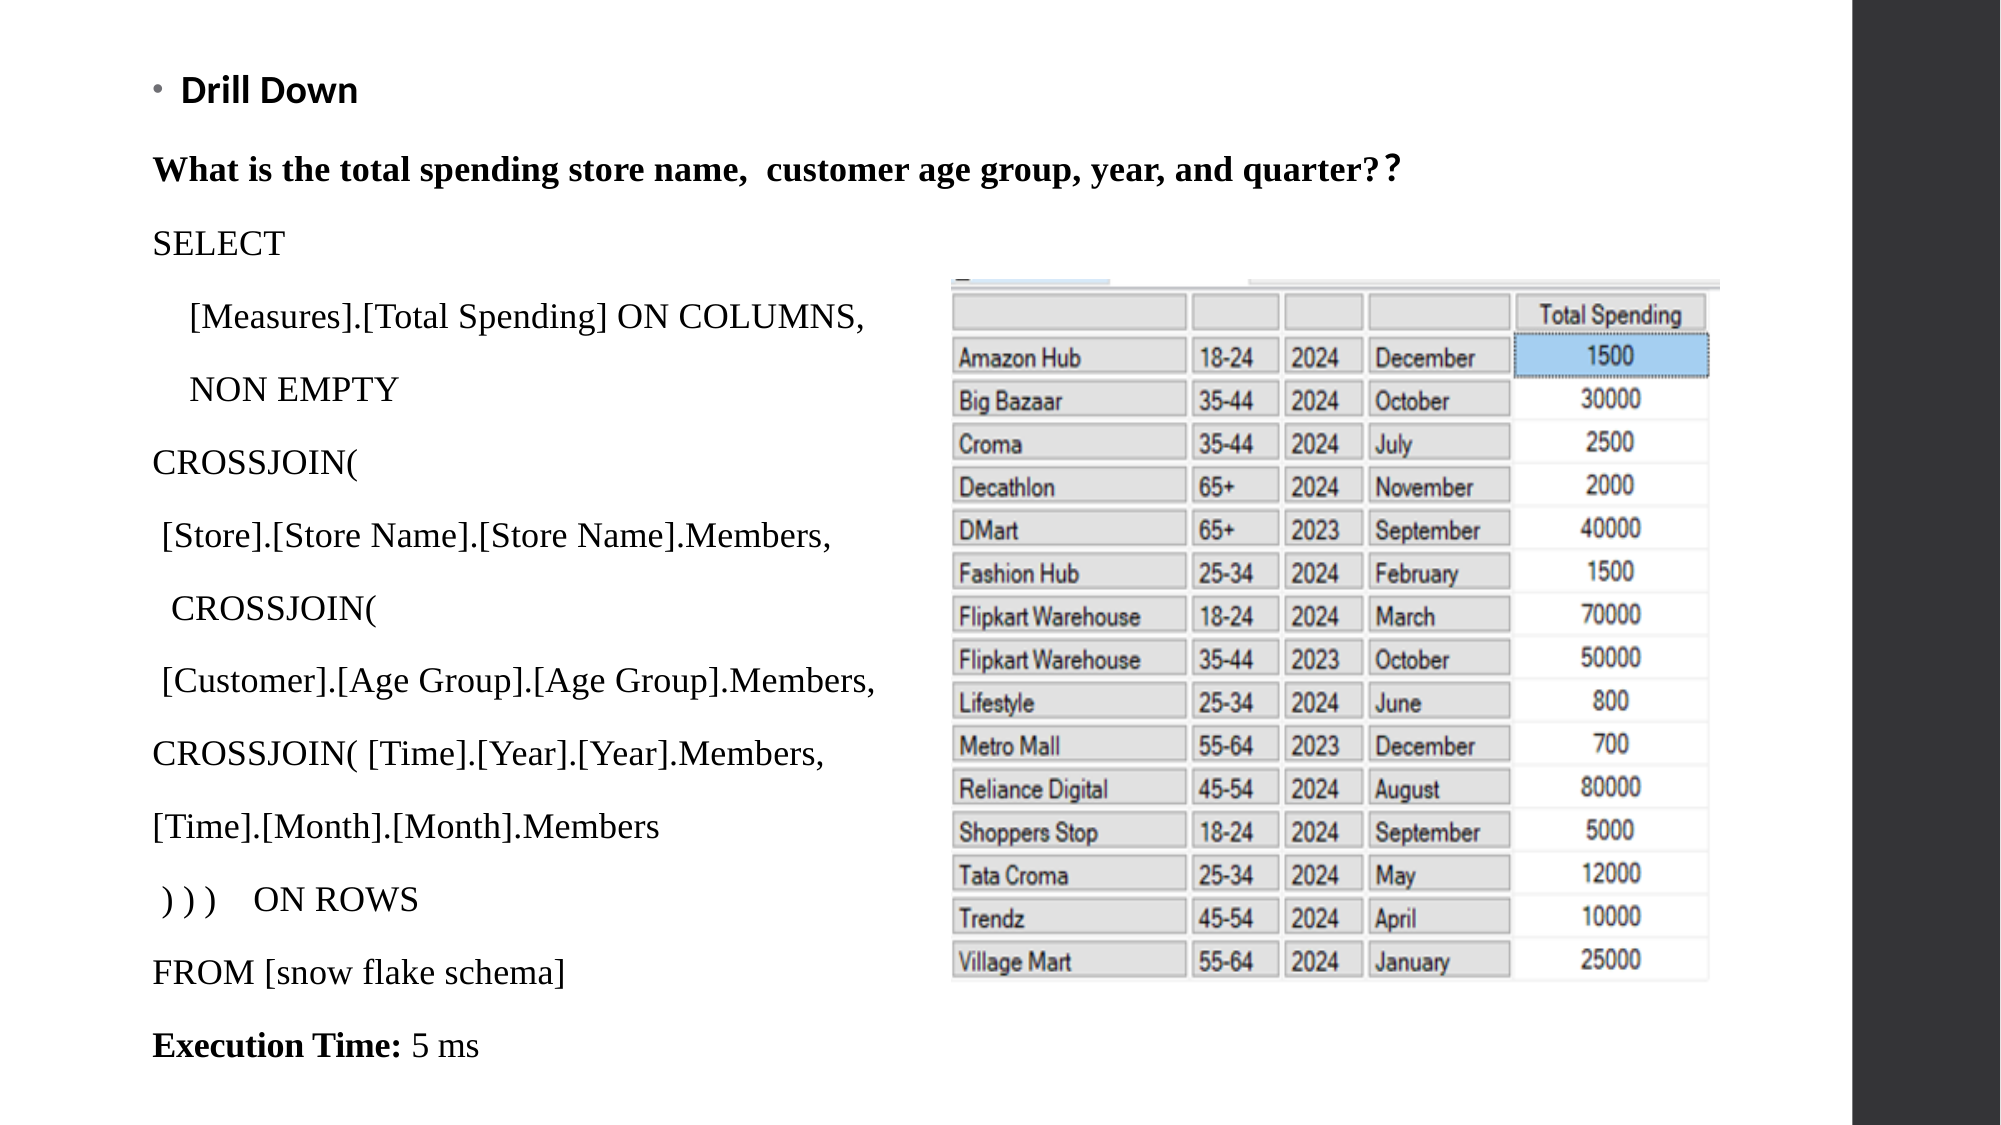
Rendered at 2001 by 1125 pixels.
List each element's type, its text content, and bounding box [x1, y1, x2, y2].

list Drill Down What is the total spending store name, customer age group, year, and quarter?? SELECT [Measures].[Total Spending] ON COLUMNS, NON EMPTY CROSSJOIN( [Store].[Store Name].[Store Name].Members, CROSSJOIN( [Customer].[Age Group].[Age Group].Members, CROSSJOIN( [Time].[Year].[Year].Members, [Time].[Month].[Month].Members ) ) ) ON ROWS FROM [snow flake schema] Execution Time: 5 ms [137, 59, 1863, 1082]
picture [951, 279, 1721, 996]
